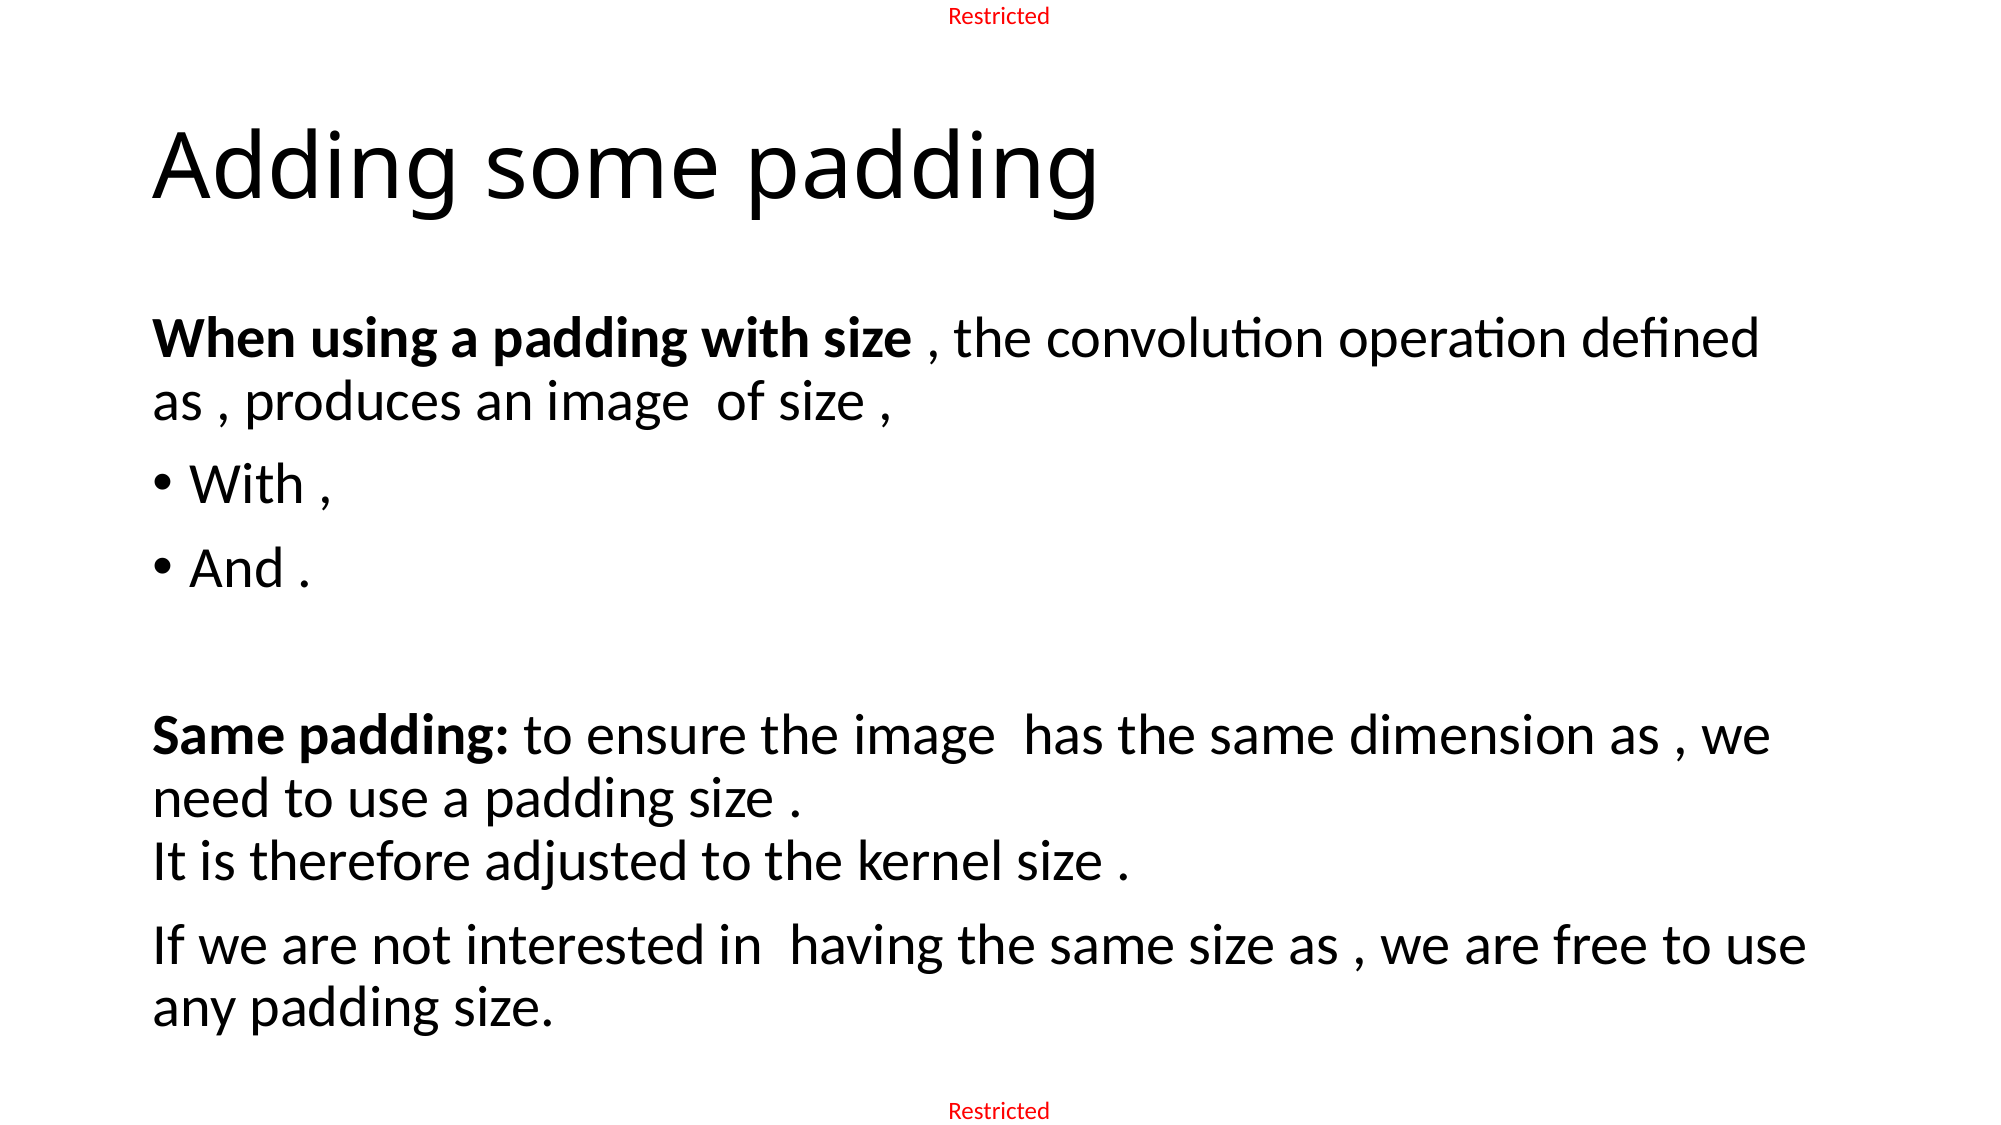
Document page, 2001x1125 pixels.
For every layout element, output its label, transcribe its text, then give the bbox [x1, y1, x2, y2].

title Adding some padding [137, 59, 1863, 278]
